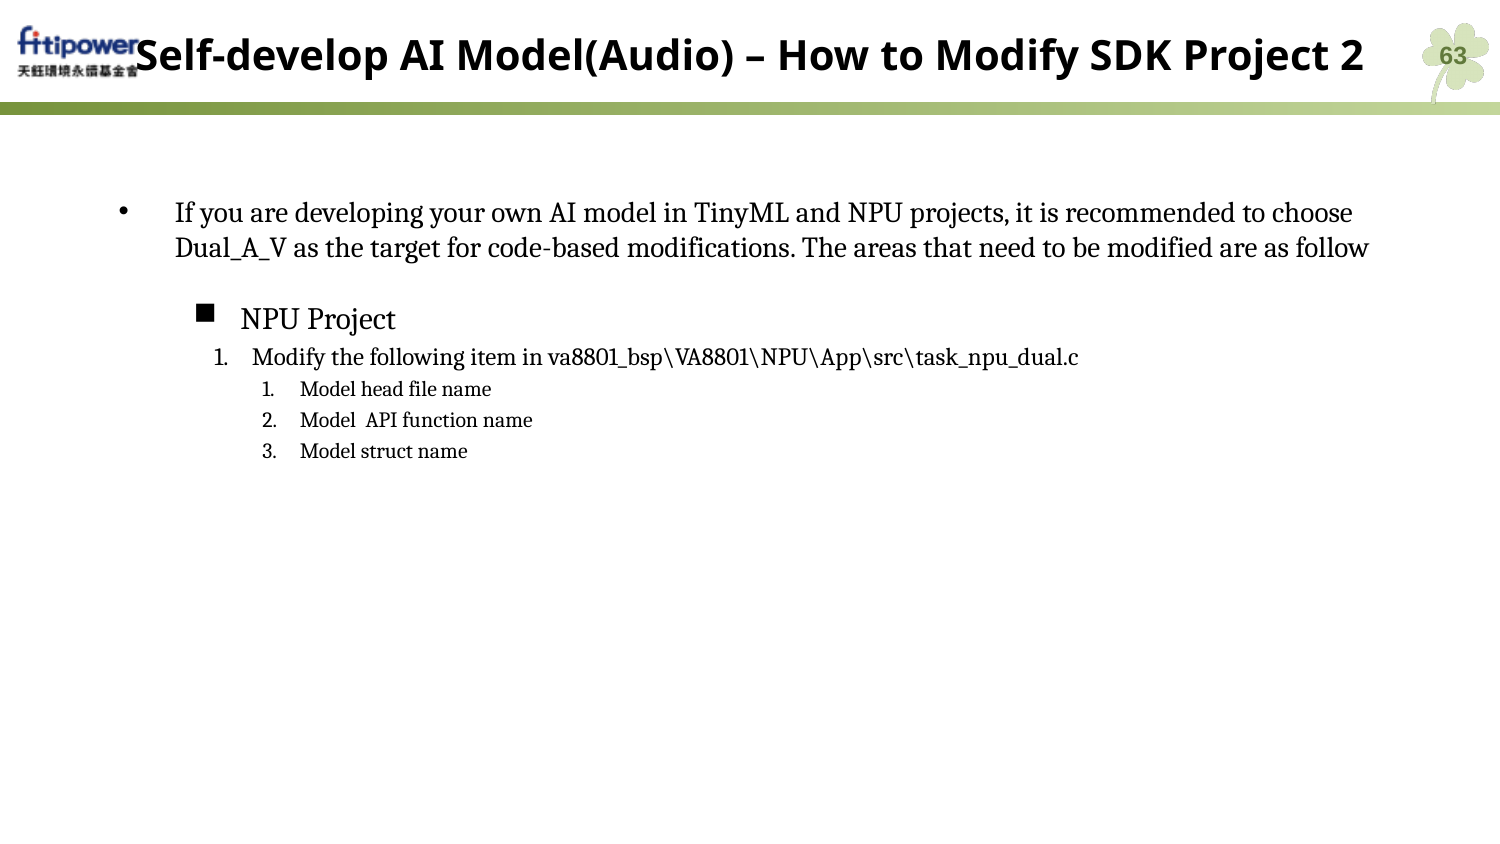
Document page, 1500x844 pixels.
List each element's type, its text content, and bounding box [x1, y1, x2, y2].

picture [1404, 95, 1500, 115]
title Self-develop AI Model(Audio) – How to Modify SDK Project 2 [0, 13, 1500, 95]
slide_number 63 [1417, 32, 1490, 77]
text_box If you are developing your own AI model in TinyML and NPU projects, it is recommended to choose Dual_A_V as the target for code-based modifications. The areas that need to be modified are as follow NPU Project Modify the following item in va8801_bsp\VA8801\NPU\App\src\task_npu_dual.c Model head file name Model API function name Model struct name [103, 185, 1398, 721]
